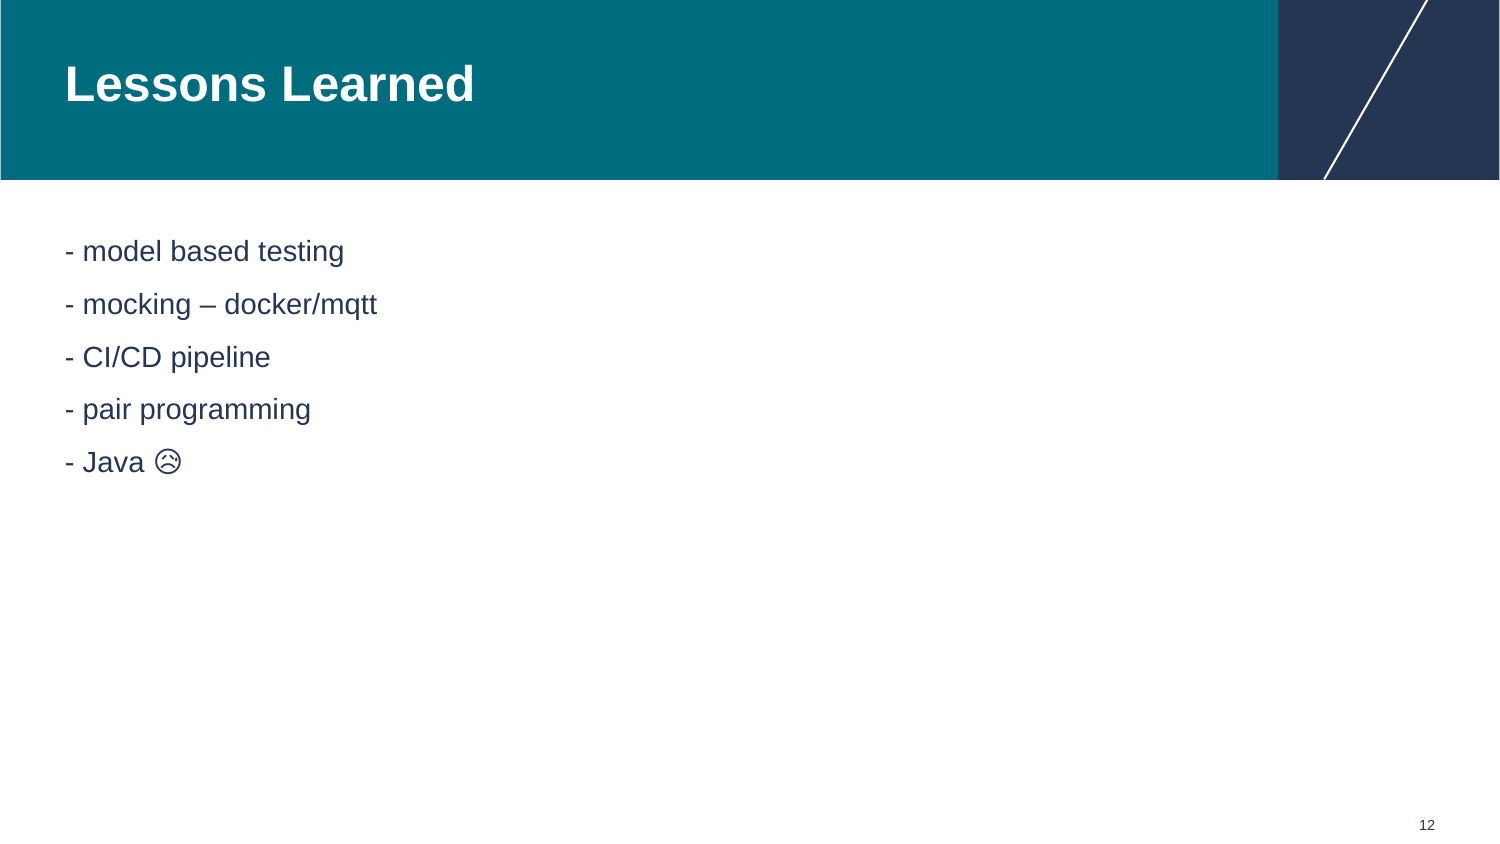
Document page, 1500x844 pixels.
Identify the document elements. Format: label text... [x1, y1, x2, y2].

title Lessons Learned [64, 57, 1436, 113]
slide_number 12 [1417, 815, 1436, 834]
text_box - model based testing - mocking – docker/mqtt - CI/CD pipeline - pair programming - Java 😥 [64, 215, 819, 588]
text_box [64, 215, 1359, 787]
